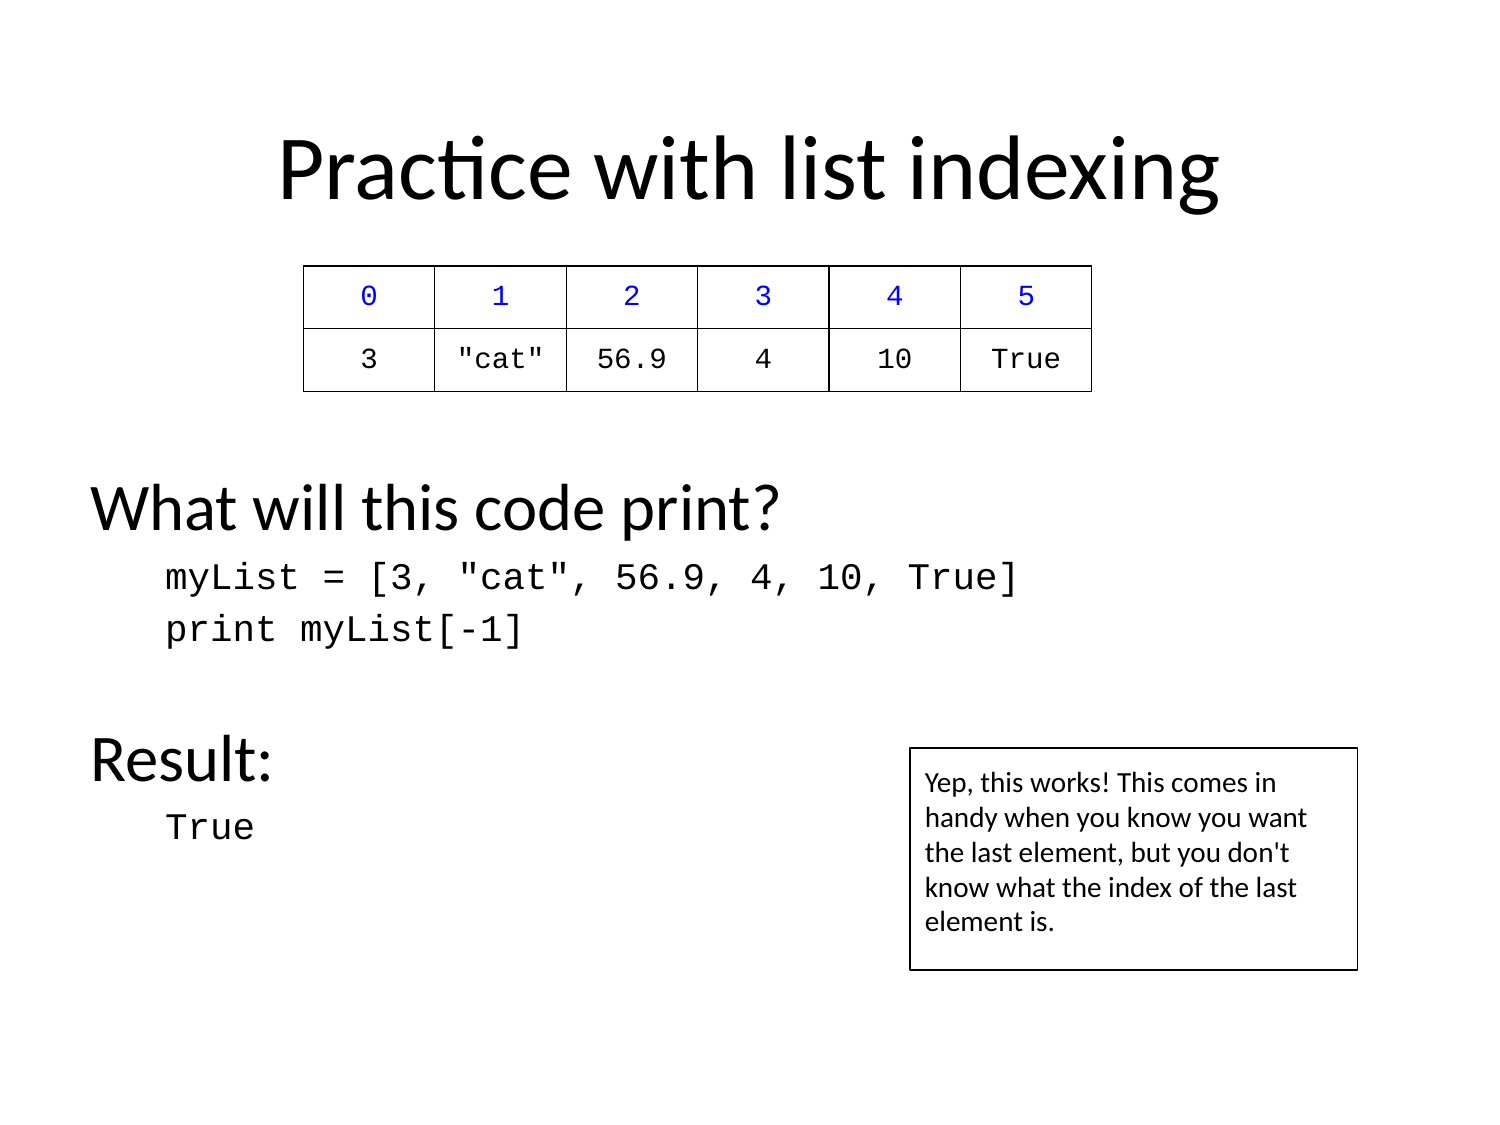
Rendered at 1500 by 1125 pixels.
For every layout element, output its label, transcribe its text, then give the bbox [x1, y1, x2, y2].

table_header 5 [961, 267, 1091, 328]
table_header 0 [304, 267, 434, 328]
table_cell 10 [830, 329, 960, 391]
table_header 3 [698, 267, 828, 328]
table_cell "cat" [435, 329, 566, 391]
table_cell 4 [698, 329, 828, 391]
table_cell True [961, 329, 1091, 391]
table_header 2 [567, 267, 697, 328]
table_cell 3 [304, 329, 434, 391]
table_header 1 [435, 267, 566, 328]
title Practice with list indexing [75, 45, 1425, 233]
text_box Yep, this works! This comes in handy when you know you want the last element, but you don't know what the index of the last element is. [909, 747, 1358, 971]
list What will this code print? myList = [3, "cat", 56.9, 4, 10, True] print myList[-1] Result: True [75, 262, 1425, 1005]
table_header 4 [830, 267, 960, 328]
table_cell 56.9 [567, 329, 697, 391]
